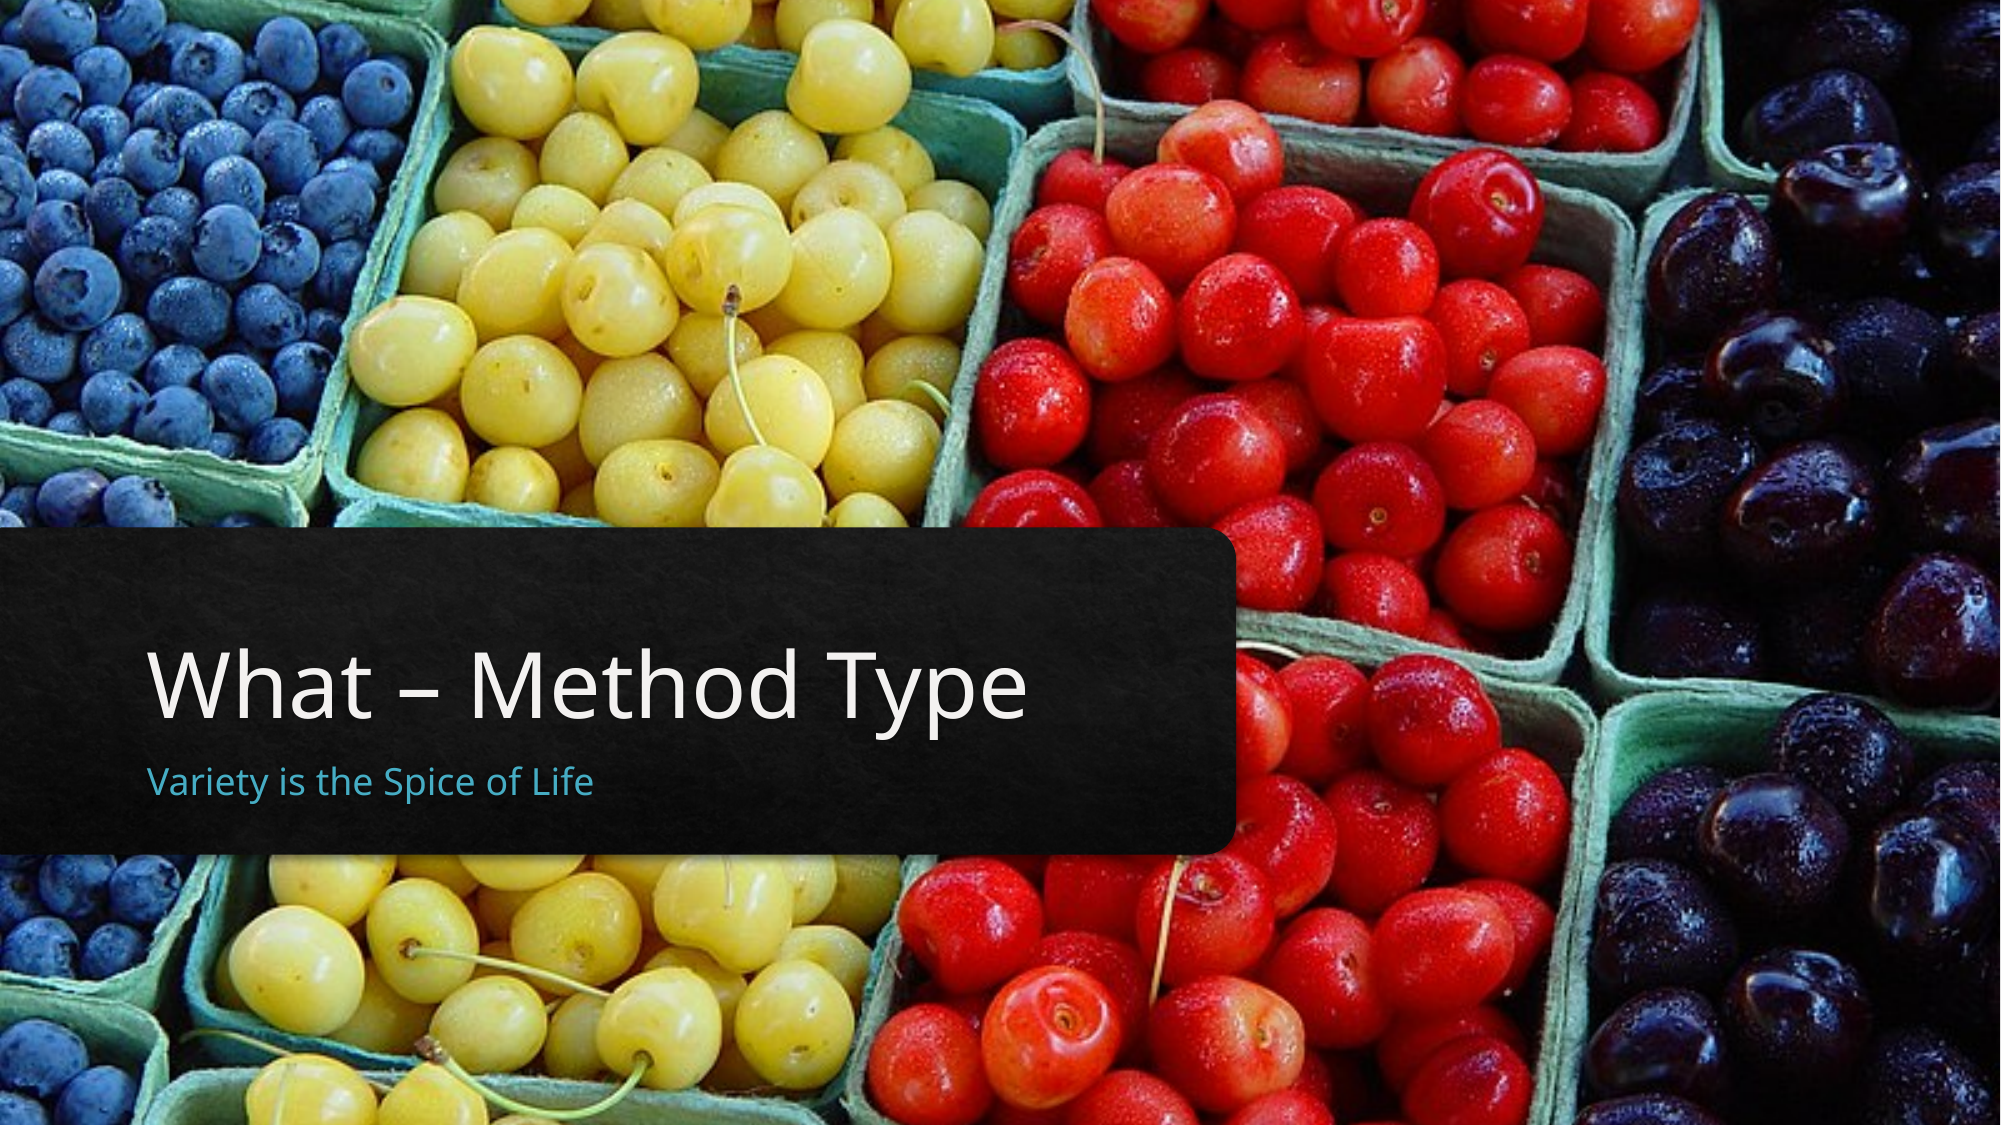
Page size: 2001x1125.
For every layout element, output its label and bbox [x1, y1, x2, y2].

list [0, 0, 2000, 1125]
